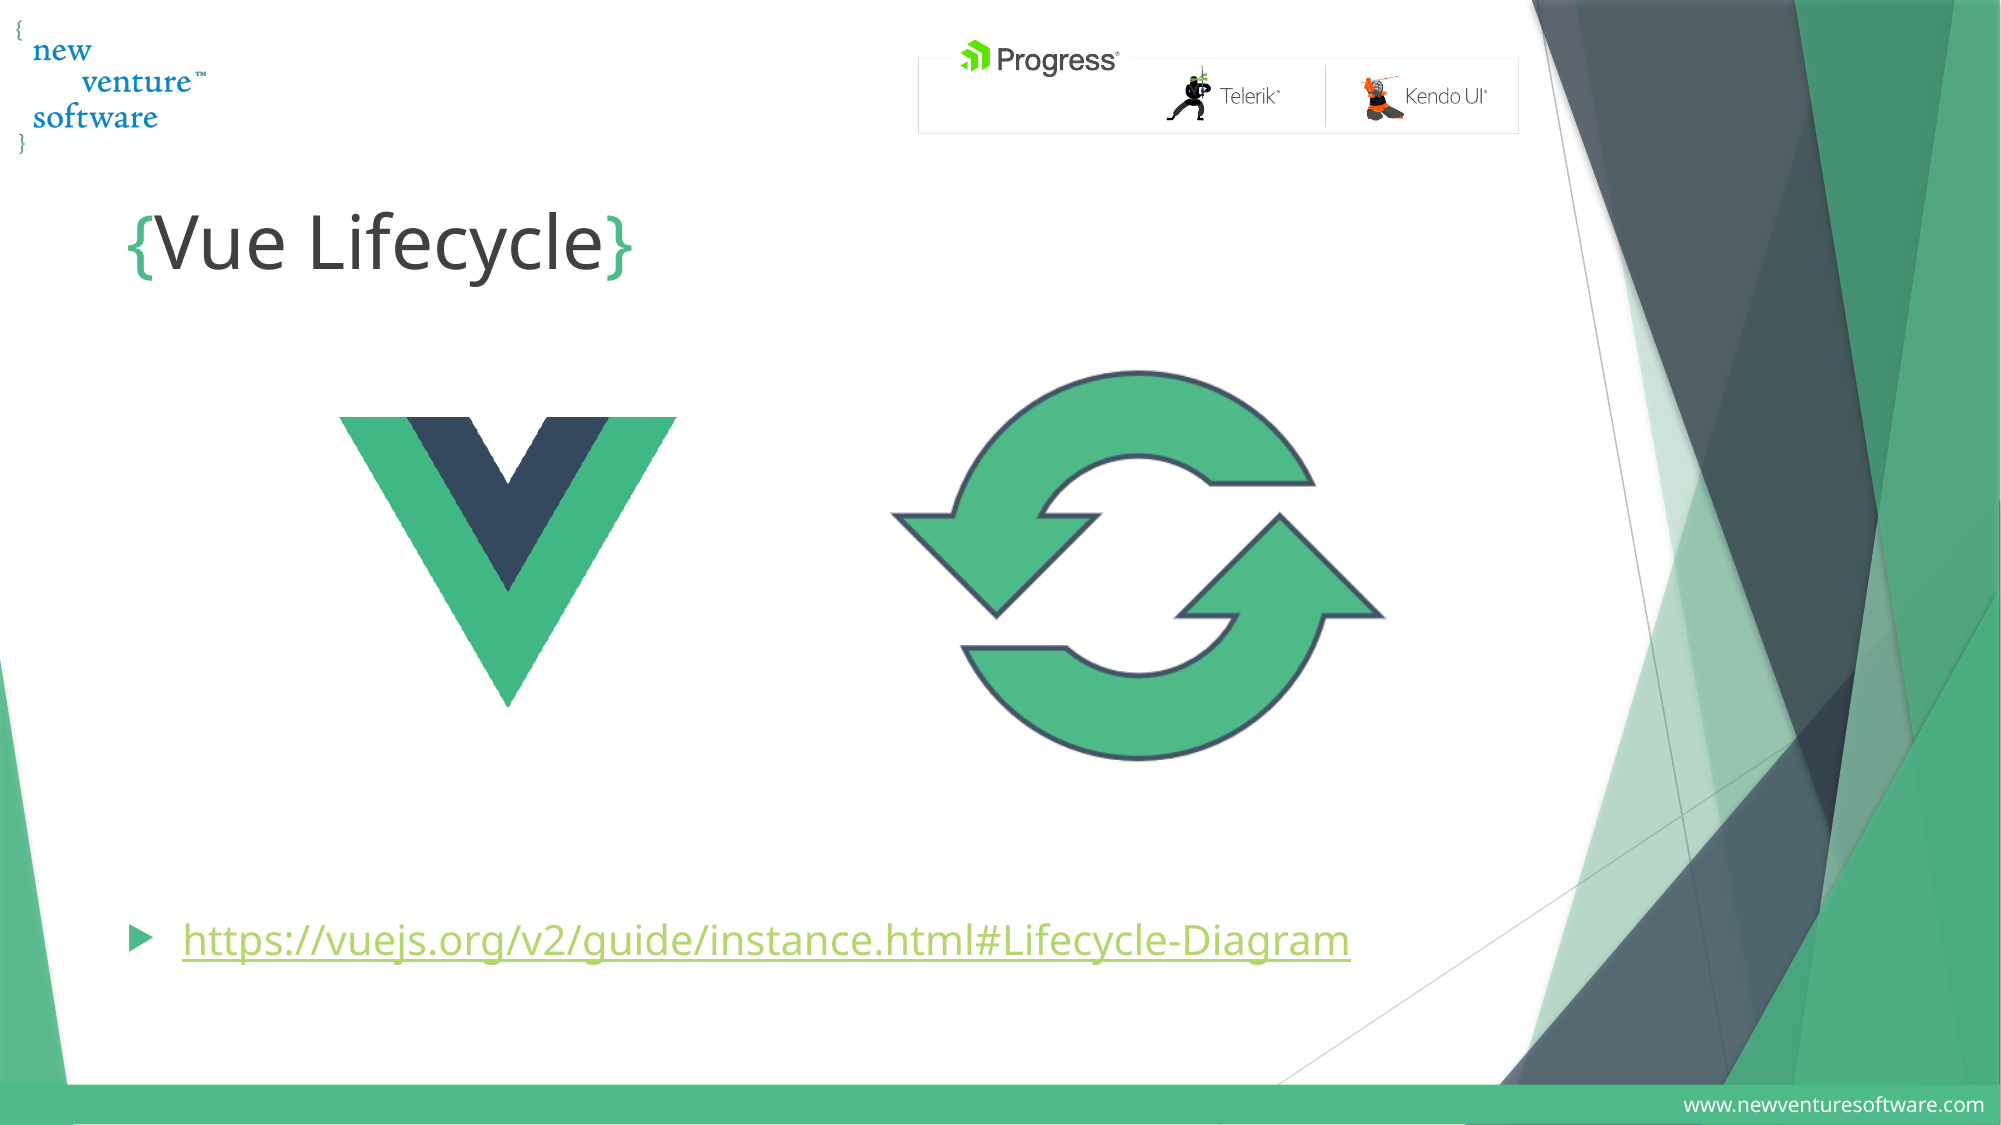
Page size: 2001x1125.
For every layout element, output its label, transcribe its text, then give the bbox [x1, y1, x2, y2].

picture [887, 316, 1388, 816]
picture [254, 308, 762, 816]
list https://vuejs.org/v2/guide/instance.html#Lifecycle-Diagram [111, 906, 1522, 992]
picture [915, 39, 1522, 134]
title {Vue Lifecycle} [111, 187, 1522, 317]
picture [16, 20, 206, 154]
